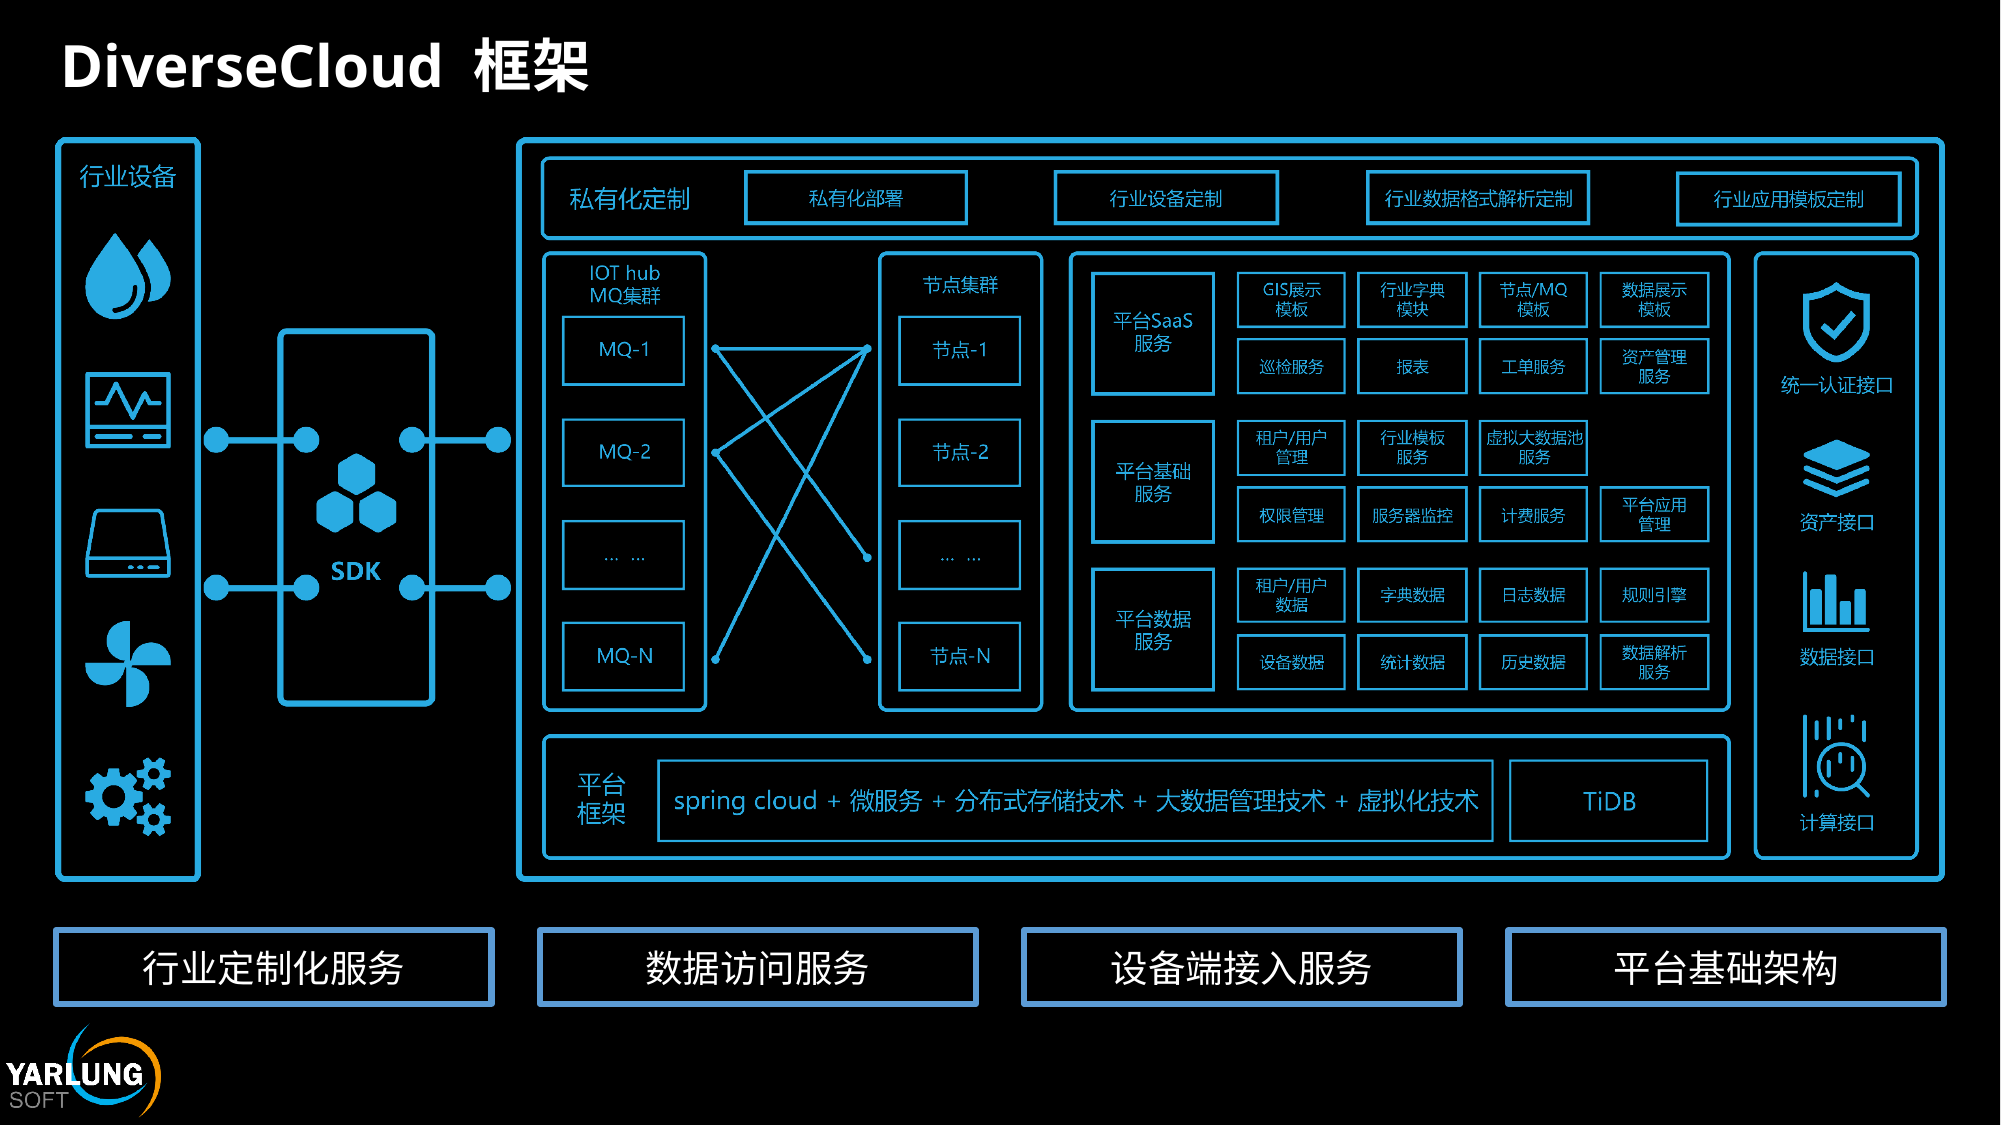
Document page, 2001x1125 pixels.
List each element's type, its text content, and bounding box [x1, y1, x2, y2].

text_box 设备端接入服务 [1024, 930, 1460, 1004]
text_box 行业定制化服务 [55, 930, 492, 1004]
text_box 数据访问服务 [540, 930, 976, 1004]
text_box DiverseCloud 框架 [45, 21, 817, 107]
picture [6, 1023, 161, 1118]
text_box 平台基础架构 [1508, 930, 1945, 1004]
picture [55, 137, 1945, 882]
